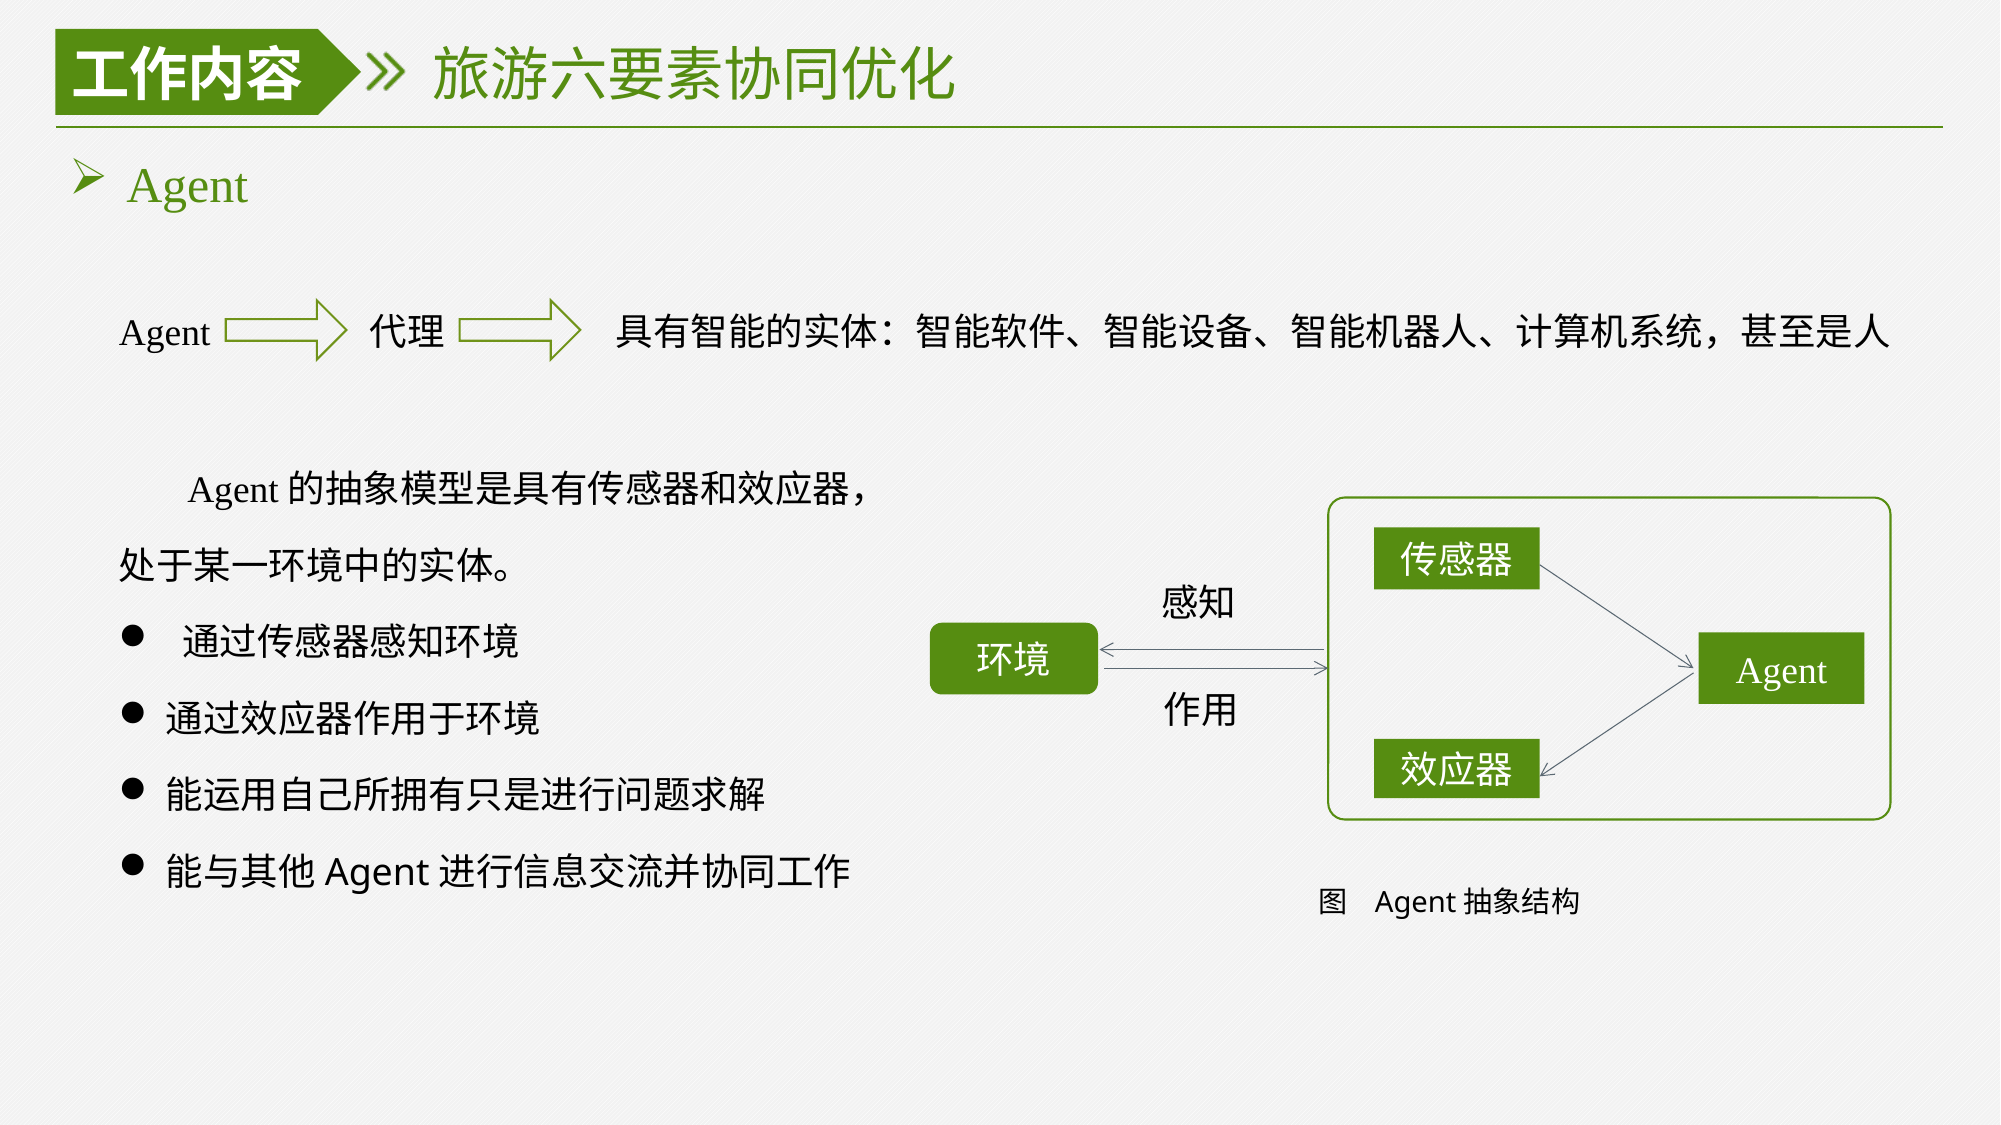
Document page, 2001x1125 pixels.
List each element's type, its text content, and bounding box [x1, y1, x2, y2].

text_box Agent [55, 145, 1944, 221]
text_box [929, 497, 1891, 820]
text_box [55, 28, 1944, 127]
text_box Agent [104, 300, 226, 361]
text_box 图 Agent抽象结构 [1107, 867, 1801, 928]
text_box [224, 297, 348, 363]
text_box 具有智能的实体：智能软件、智能设备、智能机器人、计算机系统，甚至是人 [600, 300, 1920, 361]
text_box 代理 [354, 300, 460, 361]
text_box [458, 297, 582, 363]
text_box Agent的抽象模型是具有传感器和效应器，处于某一环境中的实体。 通过传感器感知环境 通过效应器作用于环境 能运用自己所拥有只是进行问题求解 能与其他Agent进行信息交流并协同工作 [104, 426, 882, 900]
